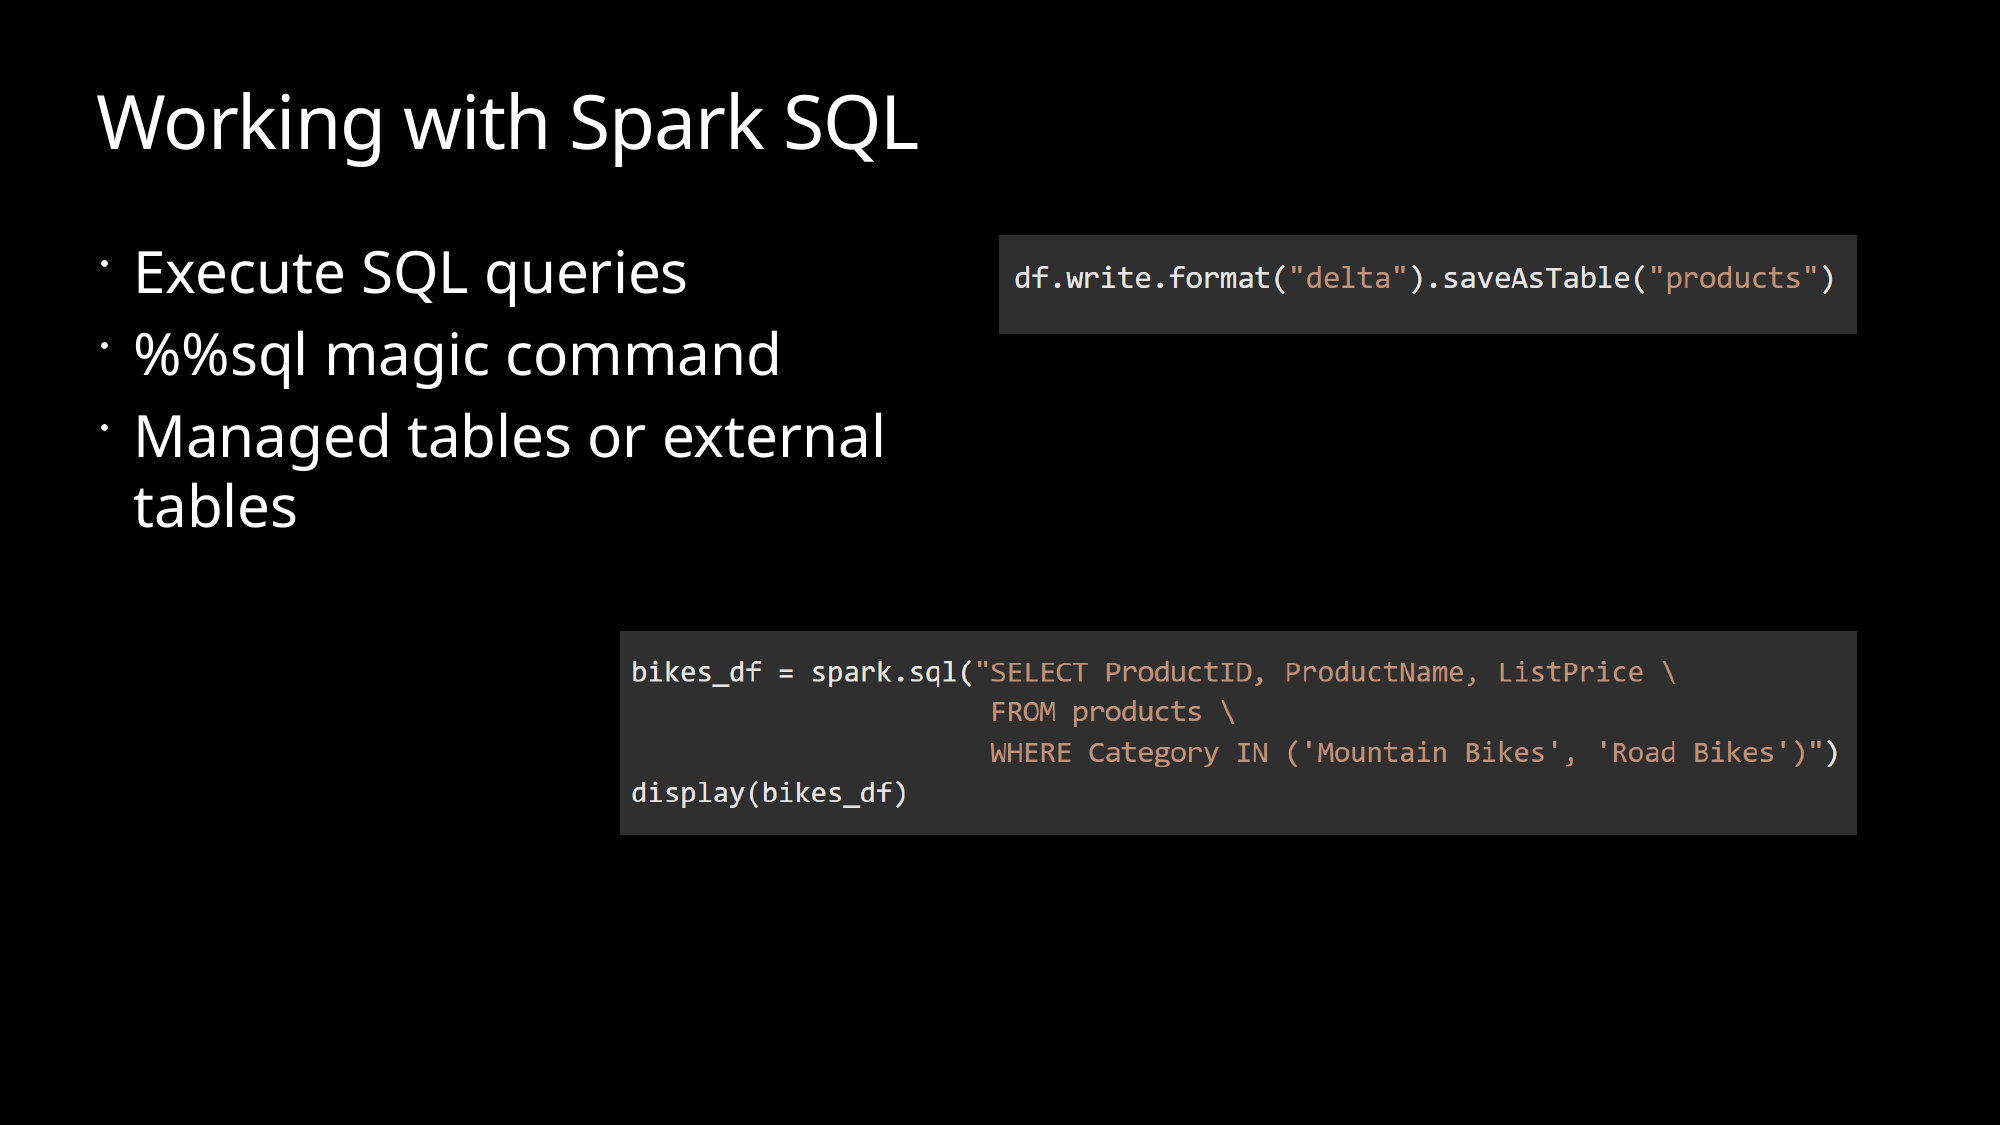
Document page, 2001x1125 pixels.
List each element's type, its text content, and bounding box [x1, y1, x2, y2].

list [999, 235, 1857, 335]
list Execute SQL queries %%sql magic command Managed tables or external tables [95, 235, 951, 632]
title Working with Spark SQL [96, 75, 1904, 166]
picture [619, 630, 1857, 836]
